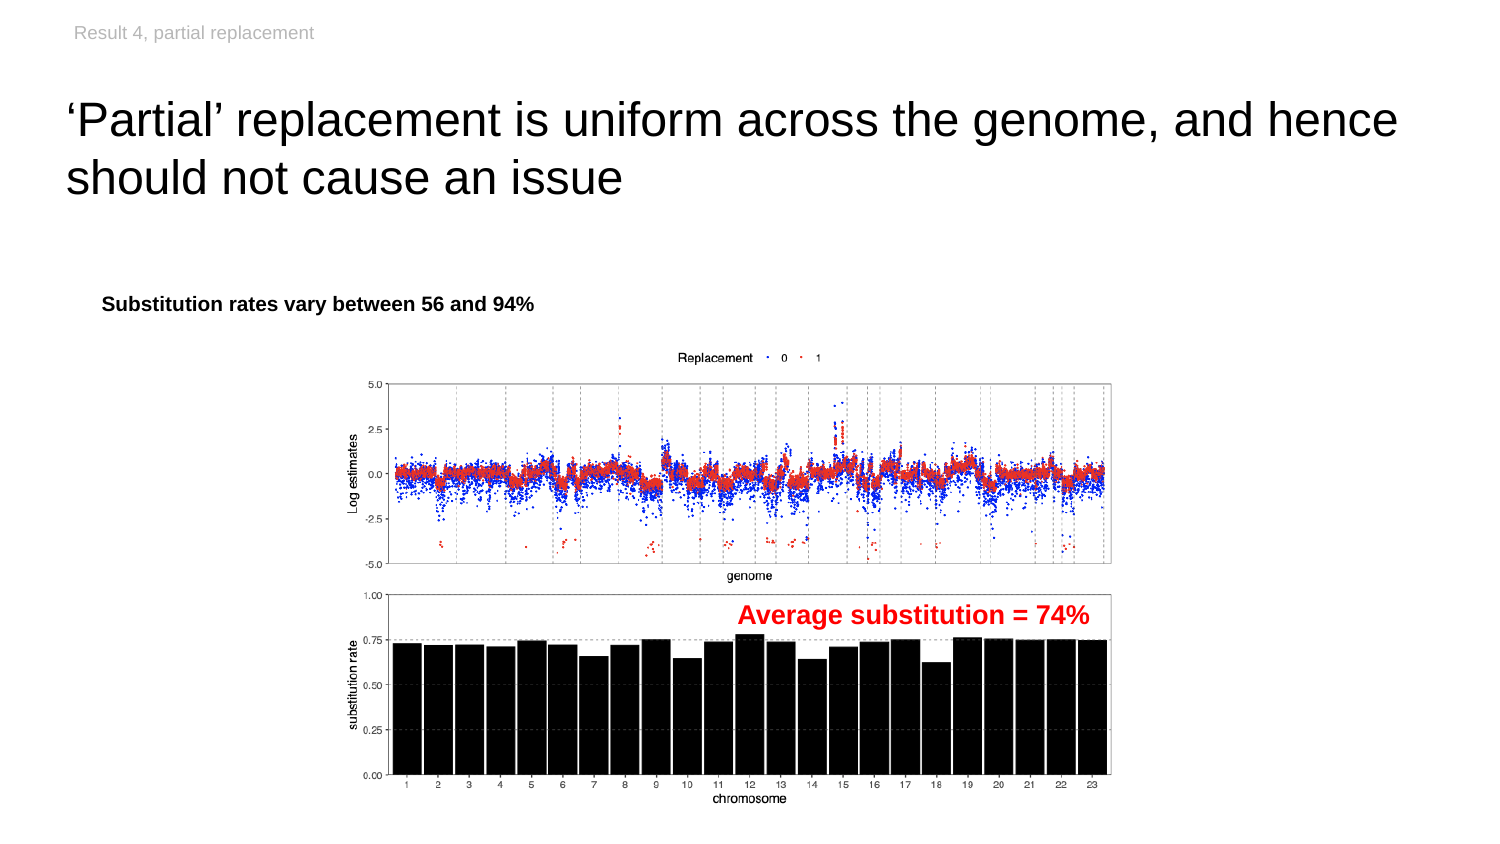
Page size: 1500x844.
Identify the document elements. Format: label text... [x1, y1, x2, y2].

picture [336, 331, 1122, 817]
text_box Result 4, partial replacement [58, 9, 360, 56]
title ‘Partial’ replacement is uniform across the genome, and hence should not cause an issue [51, 72, 1449, 167]
list Substitution rates vary between 56 and 94% [86, 275, 1485, 837]
